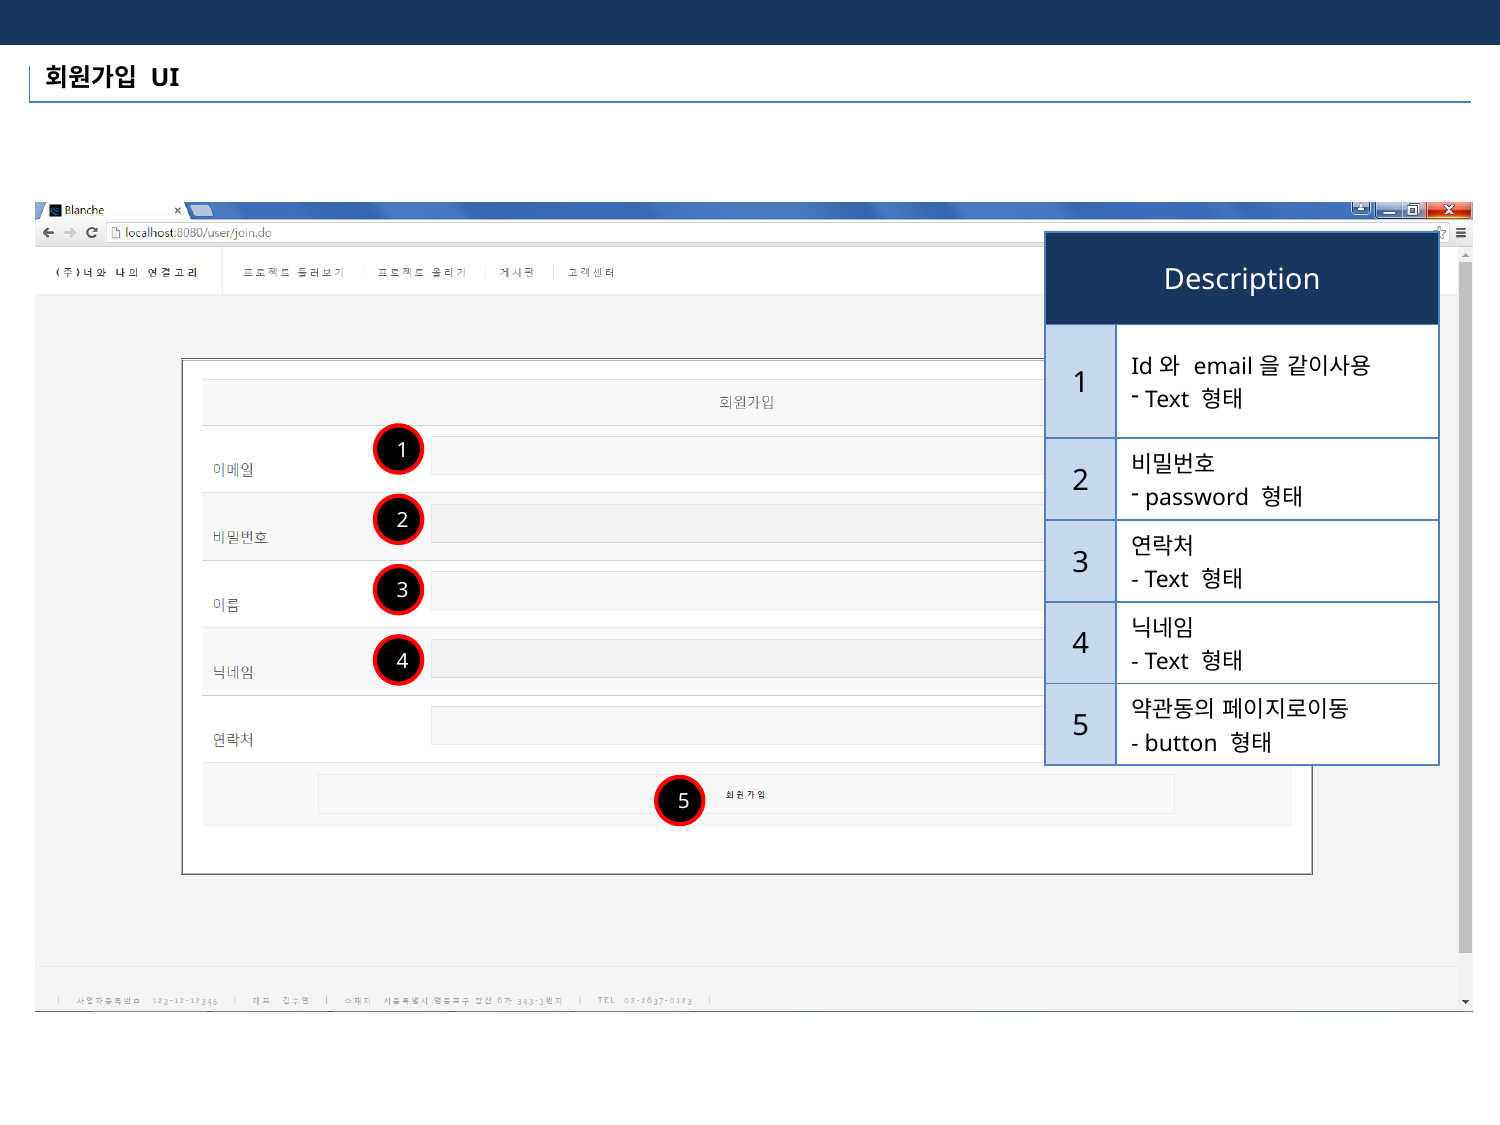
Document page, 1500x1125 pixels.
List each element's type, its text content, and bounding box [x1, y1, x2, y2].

text_box [0, 0, 1500, 45]
picture [34, 202, 1473, 1012]
text_box 회원가입 UI [30, 54, 195, 100]
